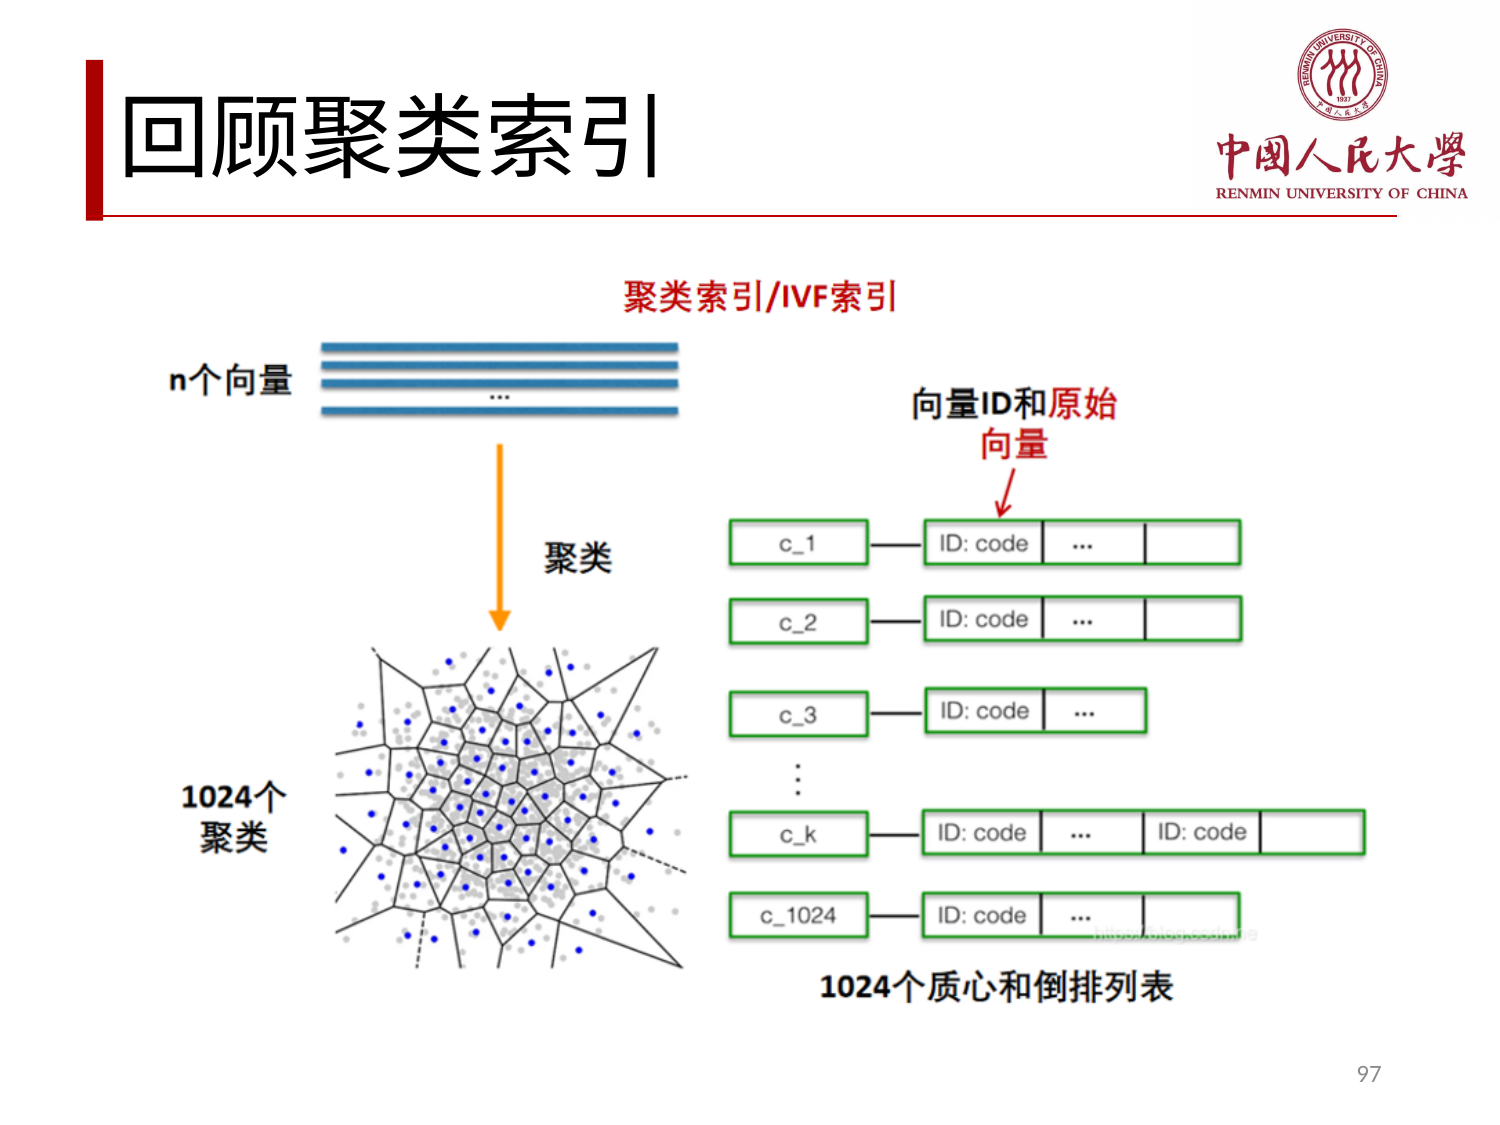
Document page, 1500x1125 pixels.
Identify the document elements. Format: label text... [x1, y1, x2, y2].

picture [1190, 0, 1500, 221]
title 回顾聚类索引 [103, 59, 1397, 221]
slide_number 97 [1059, 1042, 1397, 1103]
picture [128, 242, 1397, 1021]
